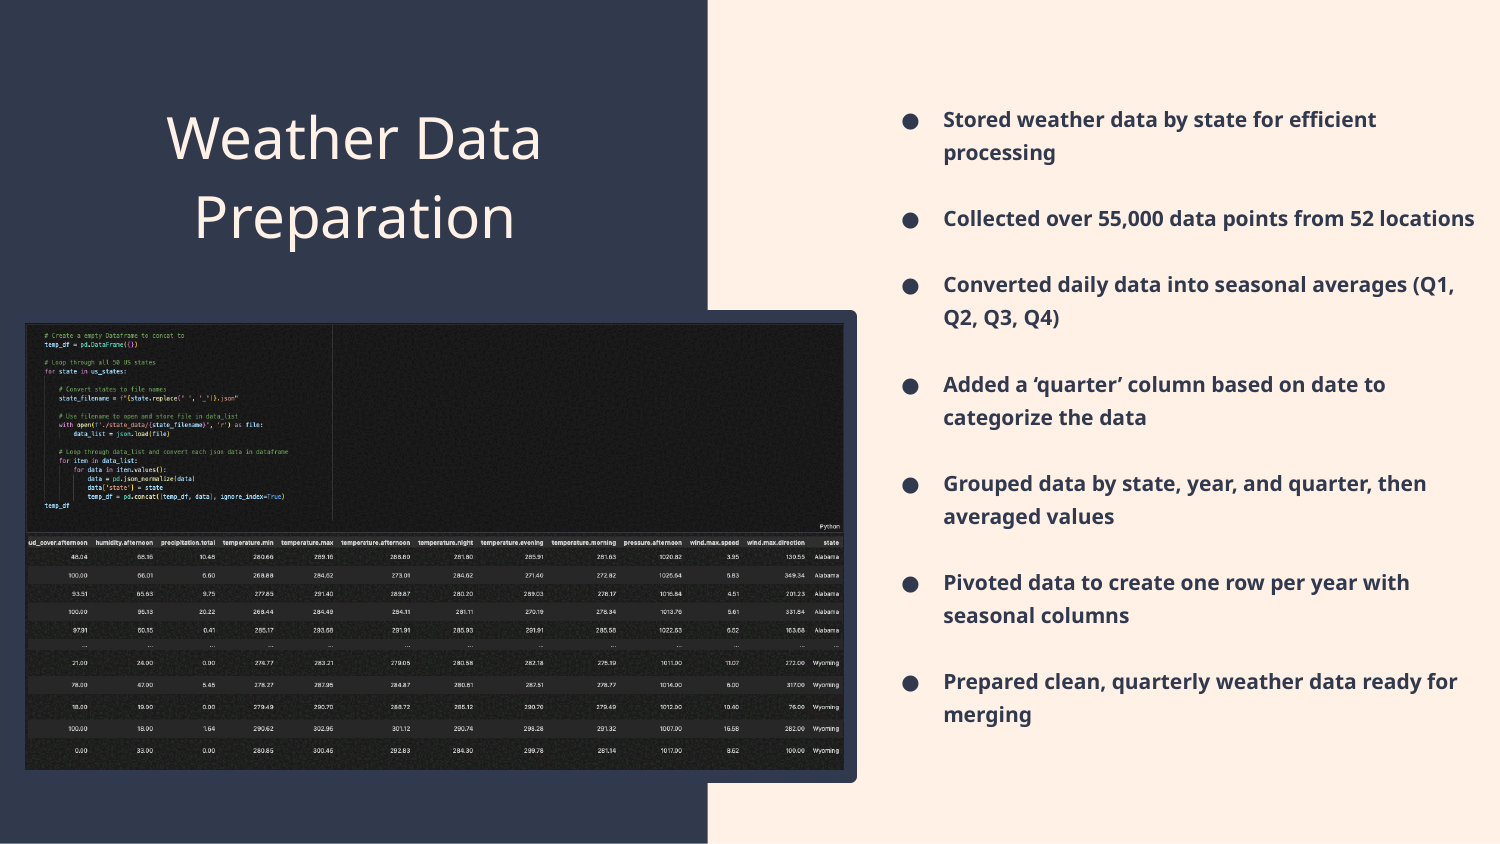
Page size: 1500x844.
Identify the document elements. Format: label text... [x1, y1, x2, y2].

title Weather Data Preparation [51, 82, 660, 310]
picture [24, 322, 845, 771]
list Stored weather data by state for efficient processing Collected over 55,000 data points from 52 locations Converted daily data into seasonal averages (Q1, Q2, Q3, Q4) Added a ‘quarter’ column based on date to categorize the data Grouped data by state, year, and quarter, then averaged values Pivoted data to create one row per year with seasonal columns Prepared clean, quarterly weather data ready for merging [865, 85, 1493, 758]
